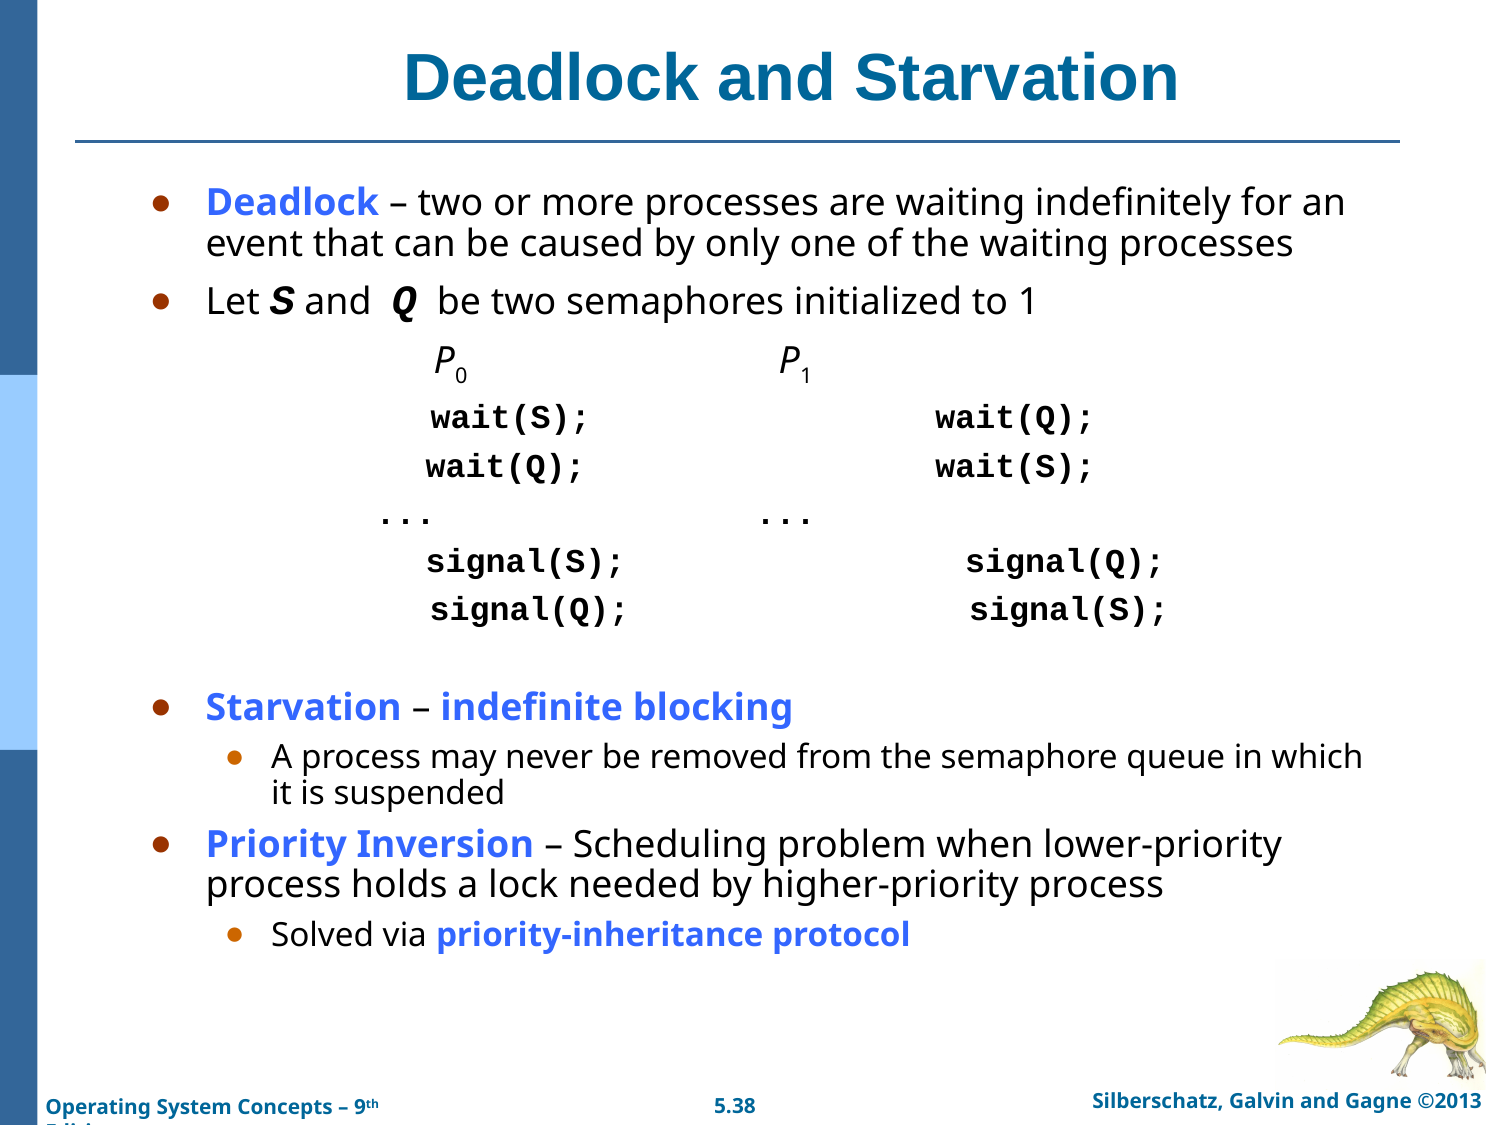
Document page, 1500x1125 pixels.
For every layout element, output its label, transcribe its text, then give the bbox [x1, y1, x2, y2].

picture [1275, 959, 1486, 1090]
list Deadlock – two or more processes are waiting indefinitely for an event that can be caused by only one of the waiting processes Let S and Q be two semaphores initialized to 1 P0 P1 wait(S); wait(Q); wait(Q); wait(S); ... ... signal(S); signal(Q); signal(Q); signal(S); Starvation – indefinite blocking A process may never be removed from the semaphore queue in which it is suspended Priority Inversion – Scheduling problem when lower-priority process holds a lock needed by higher-priority process Solved via priority-inheritance protocol [134, 176, 1388, 981]
title Deadlock and Starvation [159, 26, 1425, 122]
